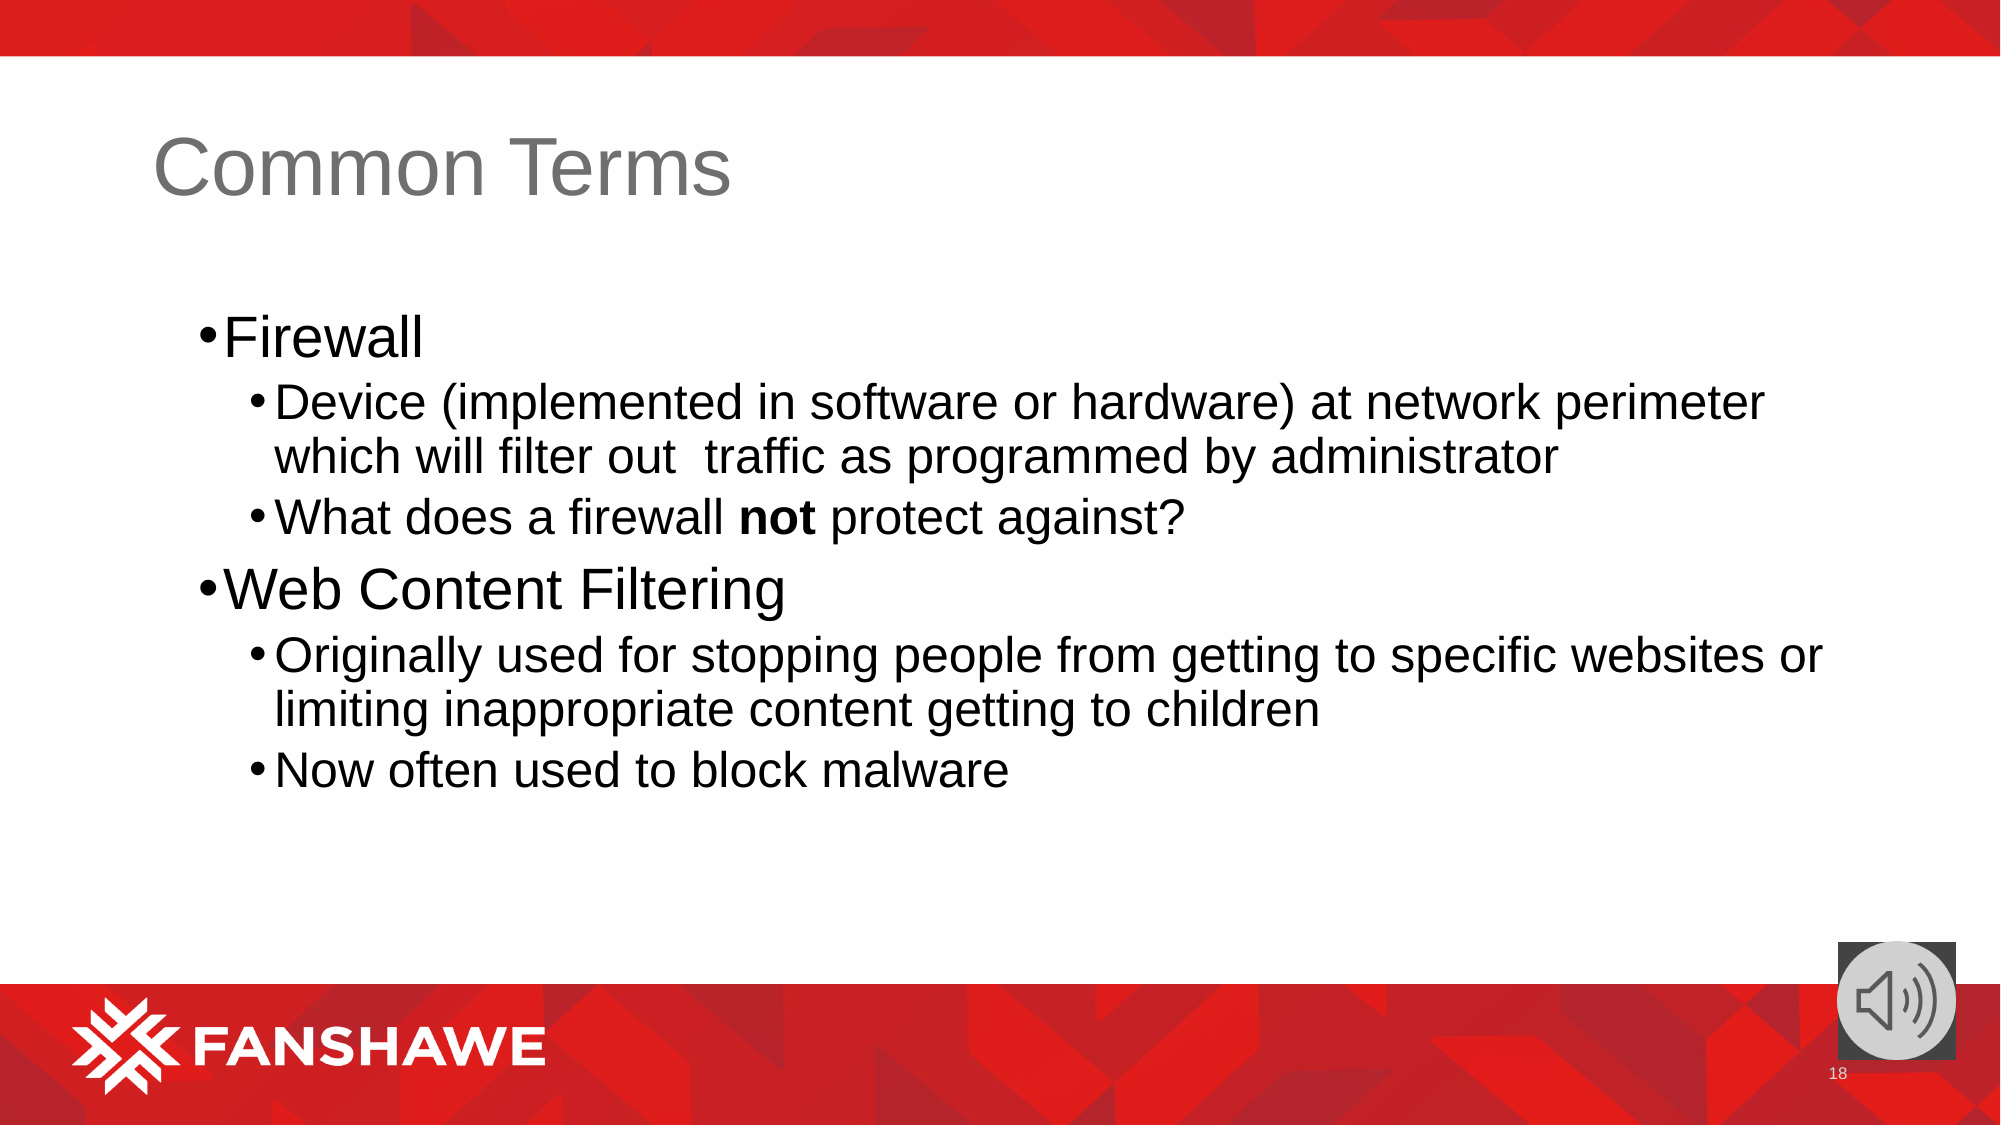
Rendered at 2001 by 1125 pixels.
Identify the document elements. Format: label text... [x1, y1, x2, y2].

picture [0, 0, 2001, 1125]
slide_number 18 [1705, 1042, 1863, 1103]
list Firewall Device (implemented in software or hardware) at network perimeter which will filter out traffic as programmed by administrator What does a firewall not protect against? Web Content Filtering Originally used for stopping people from getting to specific websites or limiting inappropriate content getting to children Now often used to block malware [183, 299, 1863, 968]
title Common Terms [137, 59, 1863, 278]
